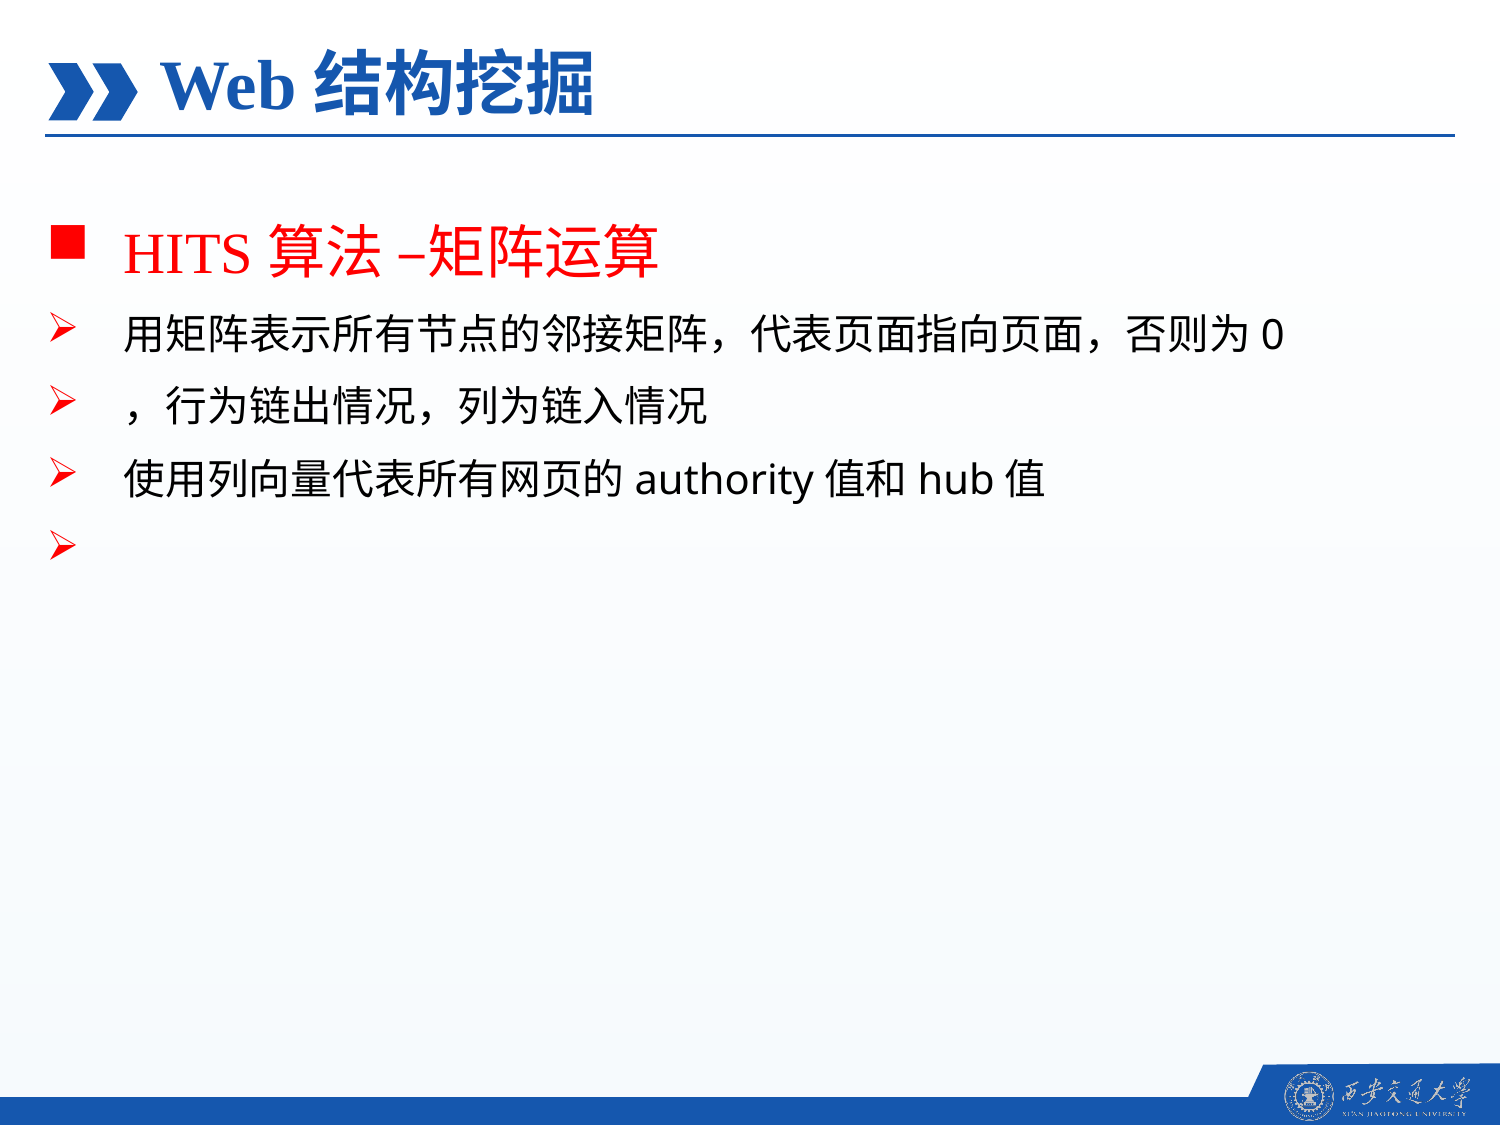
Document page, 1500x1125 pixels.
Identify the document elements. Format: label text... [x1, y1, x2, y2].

text_box Web结构挖掘 [144, 30, 612, 131]
